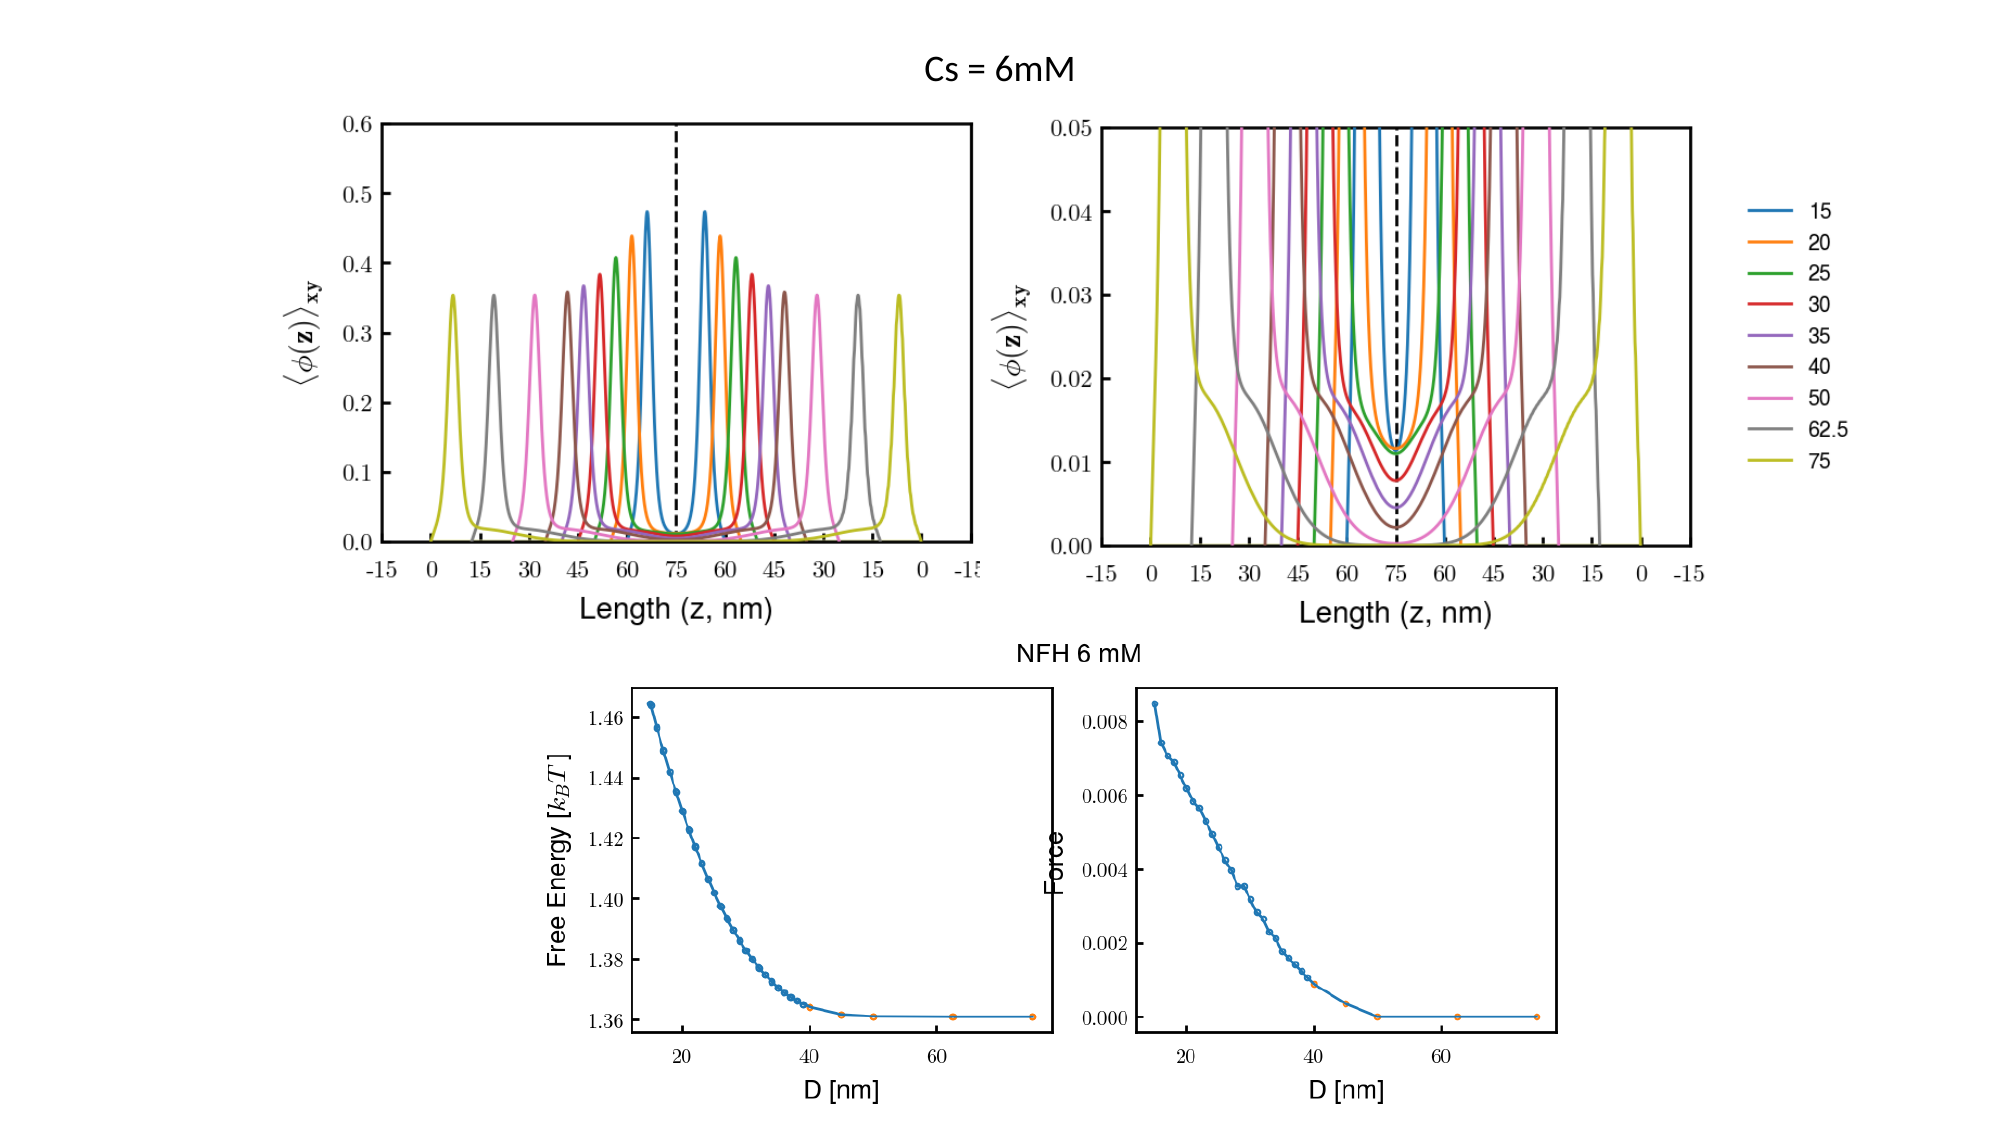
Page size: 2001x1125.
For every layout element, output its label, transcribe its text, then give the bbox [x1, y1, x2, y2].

picture [272, 105, 1868, 1112]
text_box Cs = 6mM [677, 36, 1323, 97]
